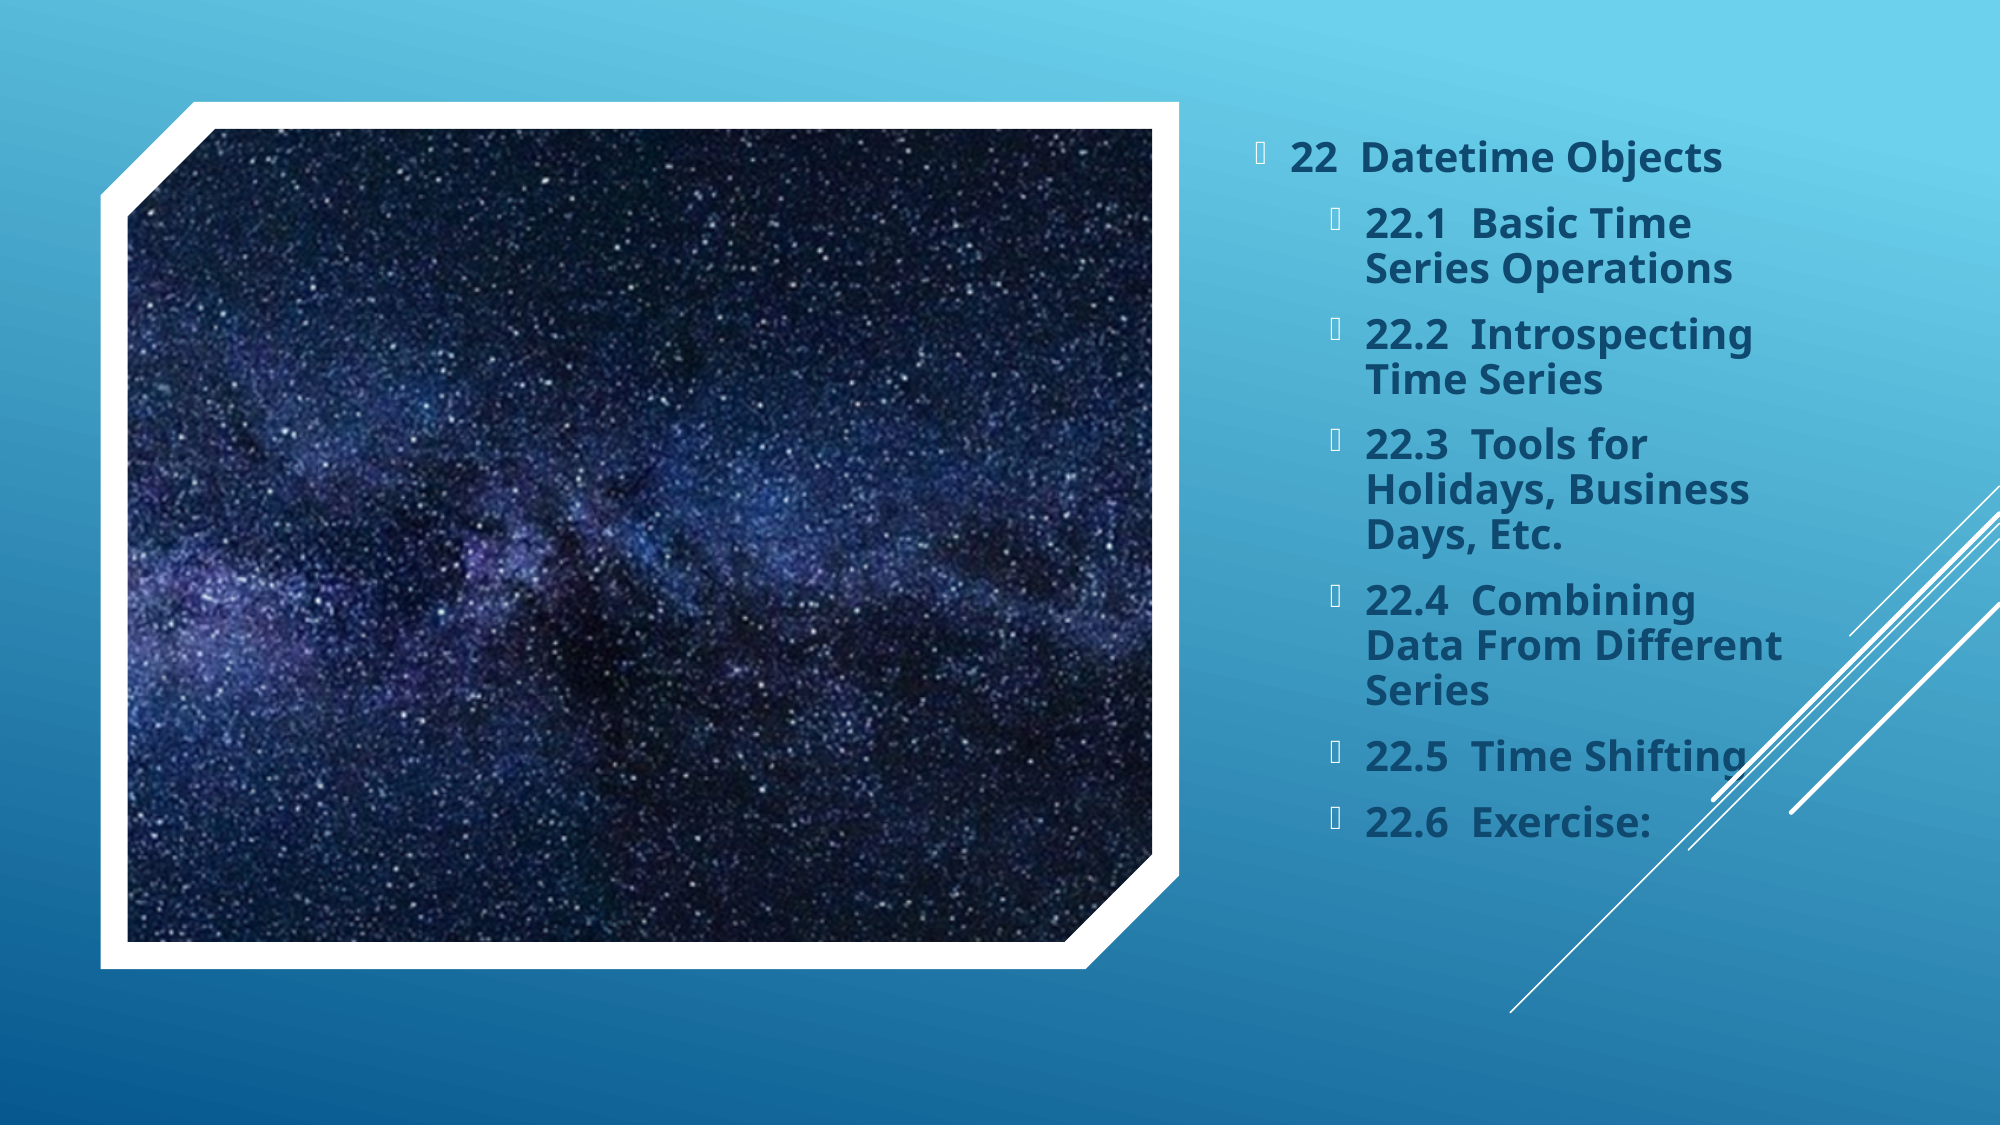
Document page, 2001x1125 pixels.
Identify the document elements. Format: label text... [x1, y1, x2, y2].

text_box [0, 0, 2000, 1125]
text_box [99, 167, 1114, 971]
text_box [166, 100, 1181, 904]
text_box 22 Datetime Objects 22.1 Basic Time Series Operations 22.2 Introspecting Time Series 22.3 Tools for Holidays, Business Days, Etc. 22.4 Combining Data From Different Series 22.5 Time Shifting 22.6 Exercise: [1237, 128, 1809, 1073]
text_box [1510, 485, 2000, 1013]
picture [127, 128, 1153, 943]
